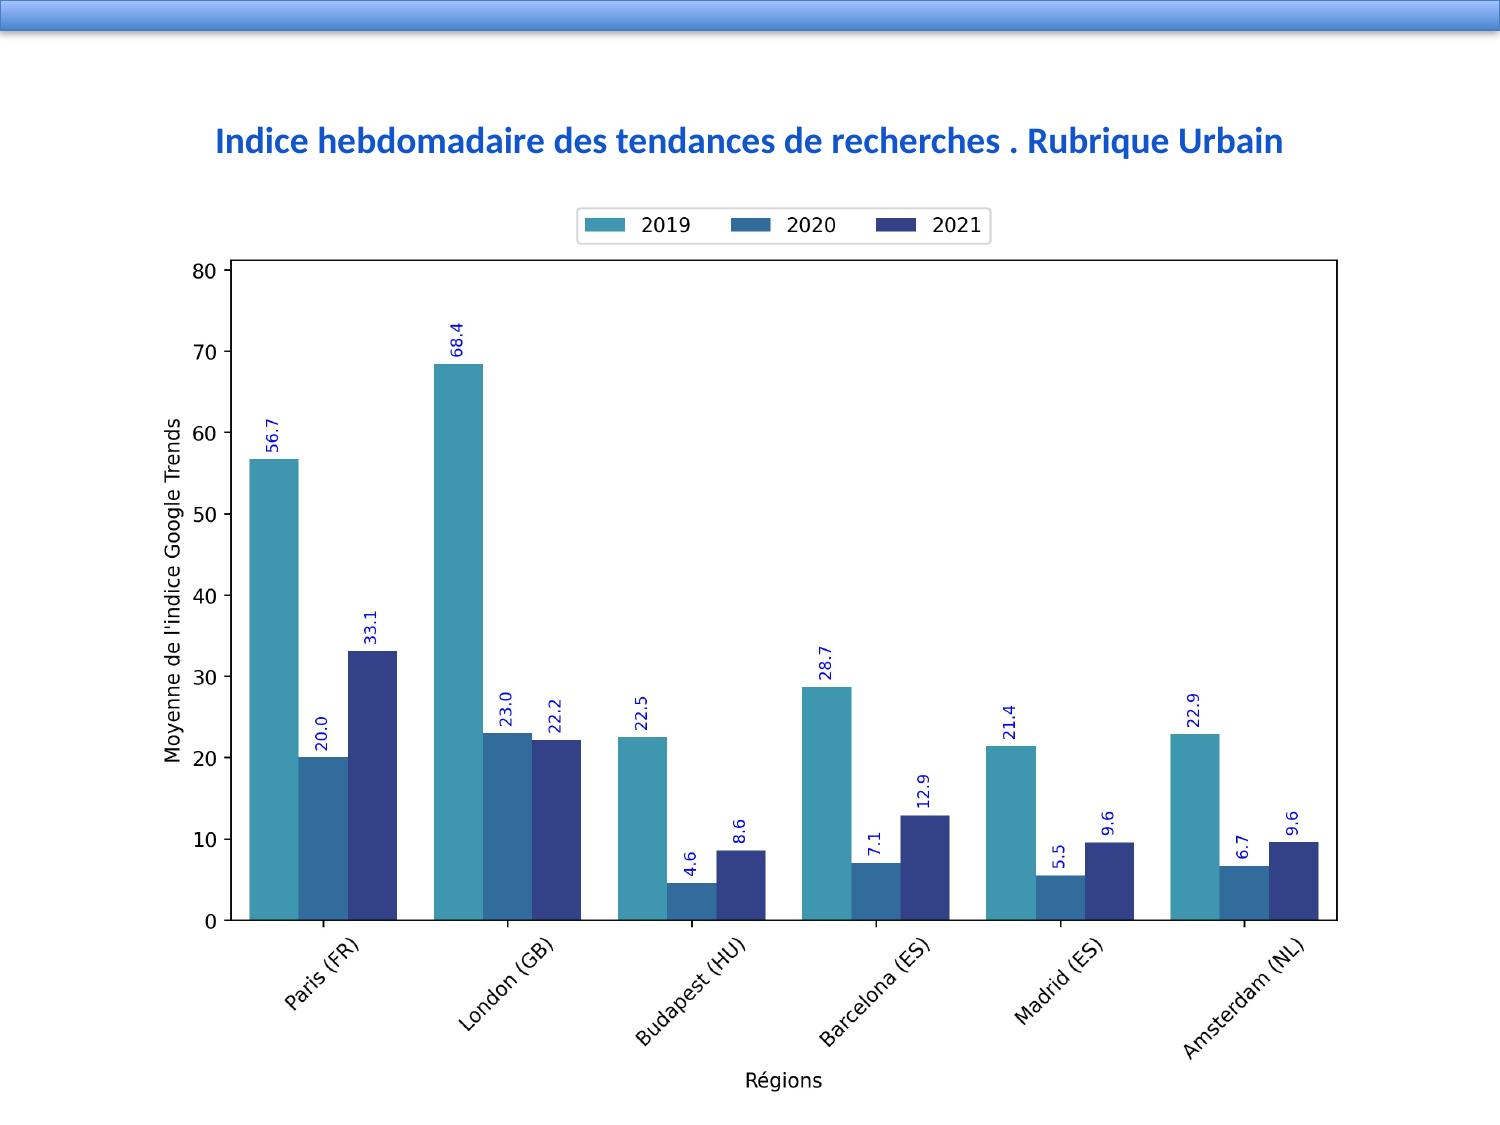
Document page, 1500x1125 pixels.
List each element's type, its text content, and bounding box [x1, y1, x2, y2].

picture [149, 194, 1351, 1105]
title Indice hebdomadaire des tendances de recherches . Rubrique Urbain [75, 45, 1425, 233]
text_box [0, 0, 1500, 31]
